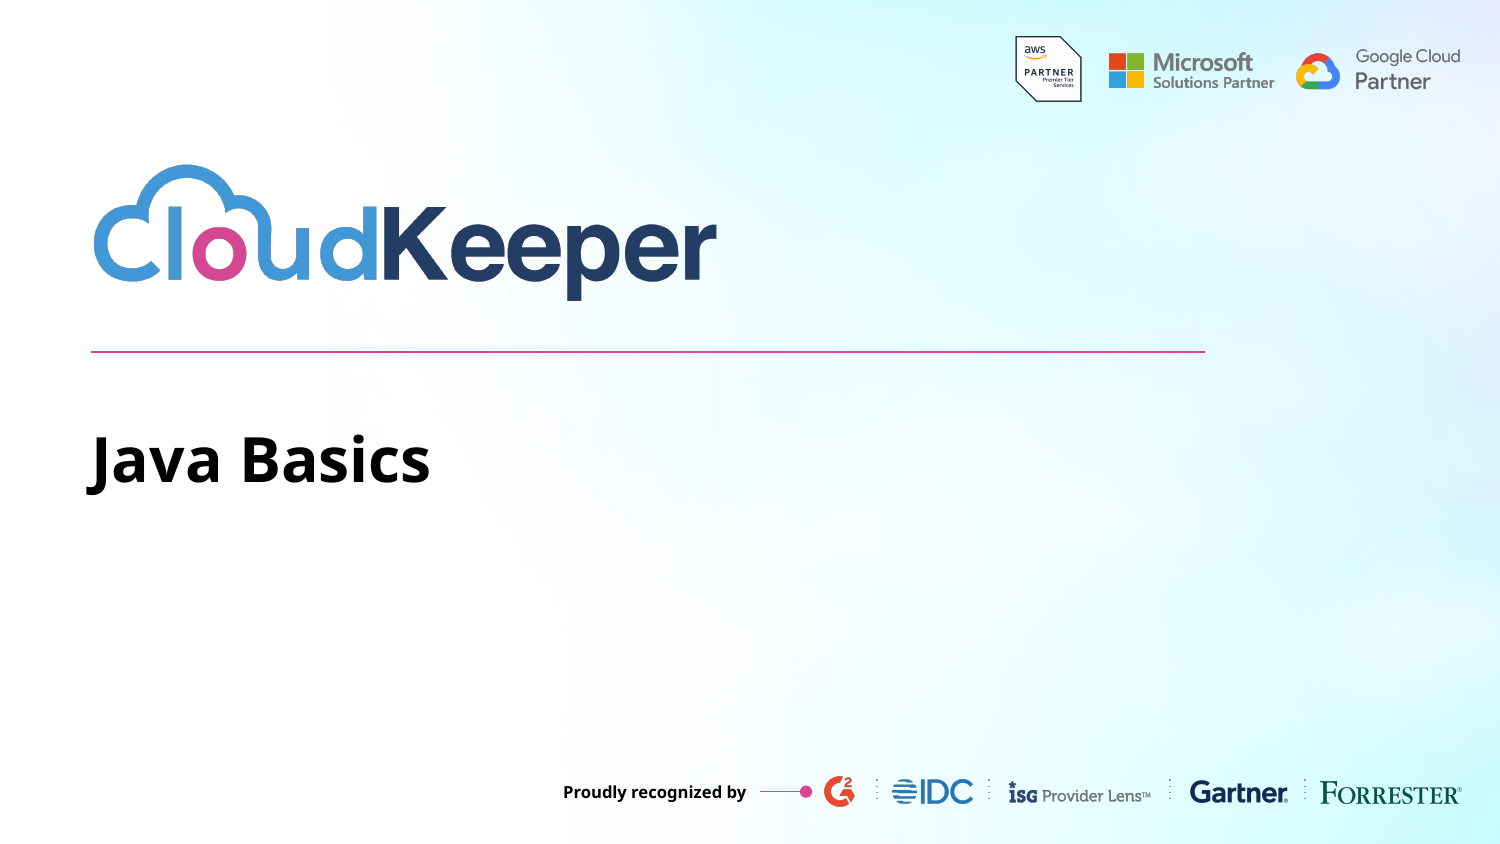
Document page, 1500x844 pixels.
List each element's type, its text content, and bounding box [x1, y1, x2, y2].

picture [0, 0, 1500, 844]
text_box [562, 775, 1462, 809]
title Java Basics [91, 408, 1205, 494]
